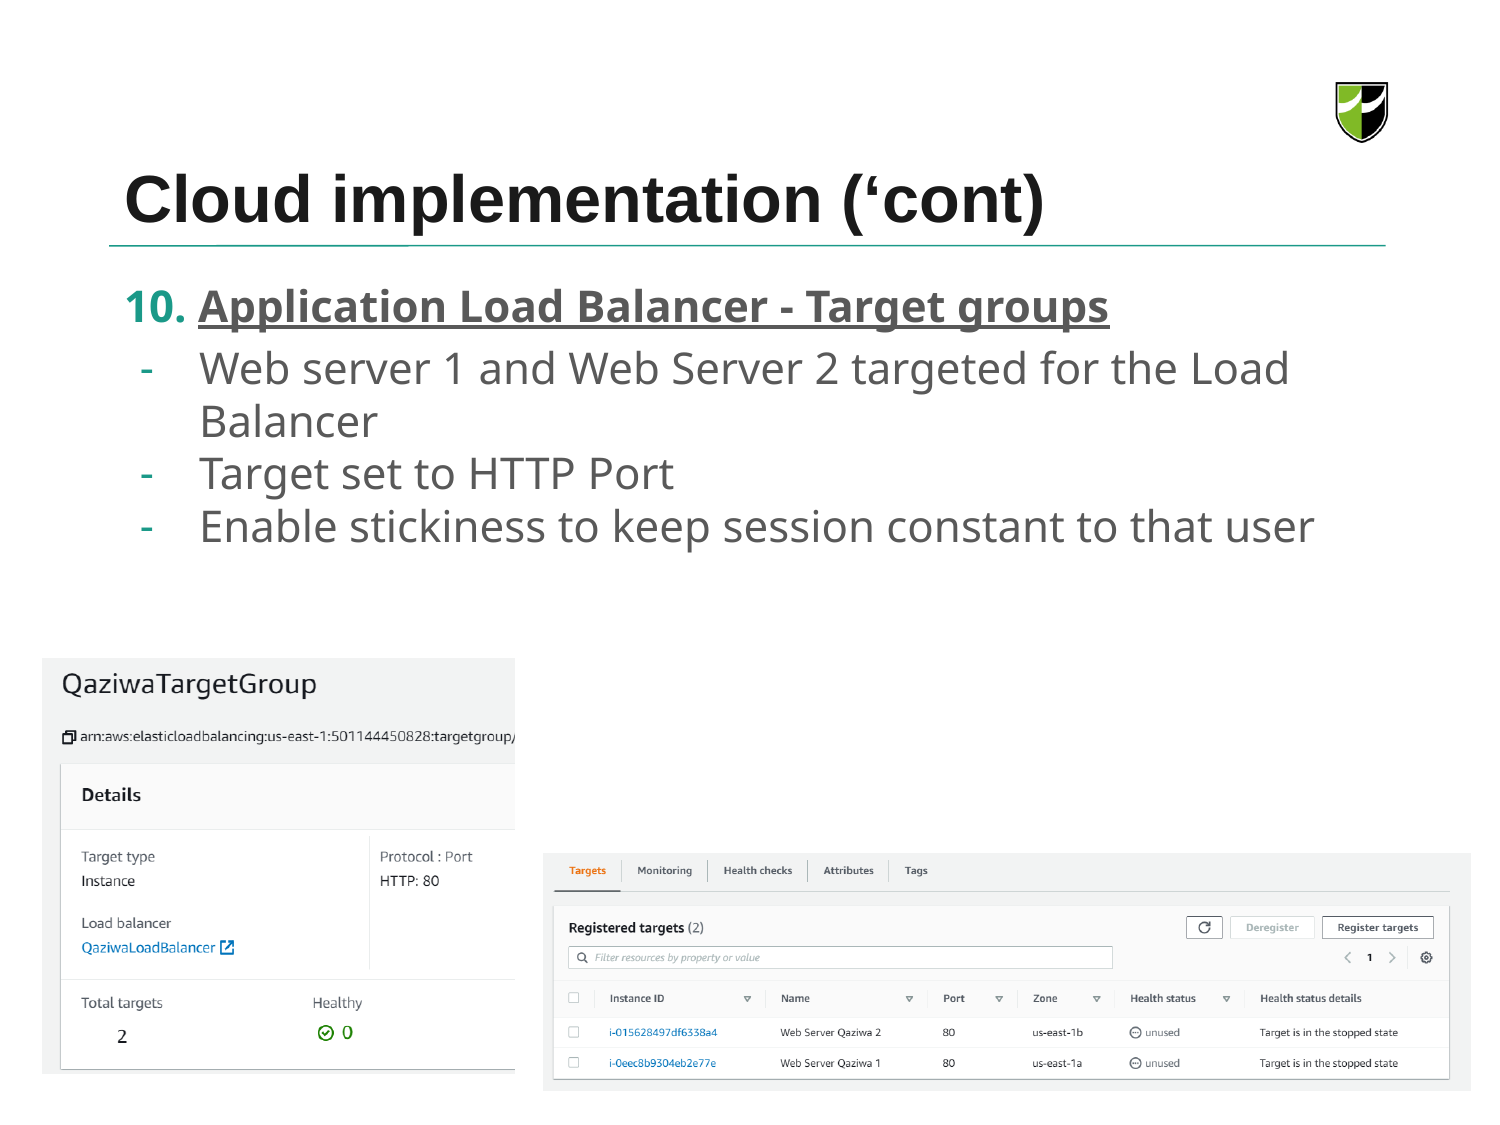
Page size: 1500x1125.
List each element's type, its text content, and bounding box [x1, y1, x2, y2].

title Cloud implementation (‘cont) [109, 146, 1386, 246]
picture [41, 658, 516, 1074]
picture [1335, 75, 1393, 143]
picture [543, 852, 1471, 1091]
list 10. Application Load Balancer - Target groups Web server 1 and Web Server 2 targeted for the Load Balancer Target set to HTTP Port Enable stickiness to keep session constant to that user [109, 270, 1332, 888]
